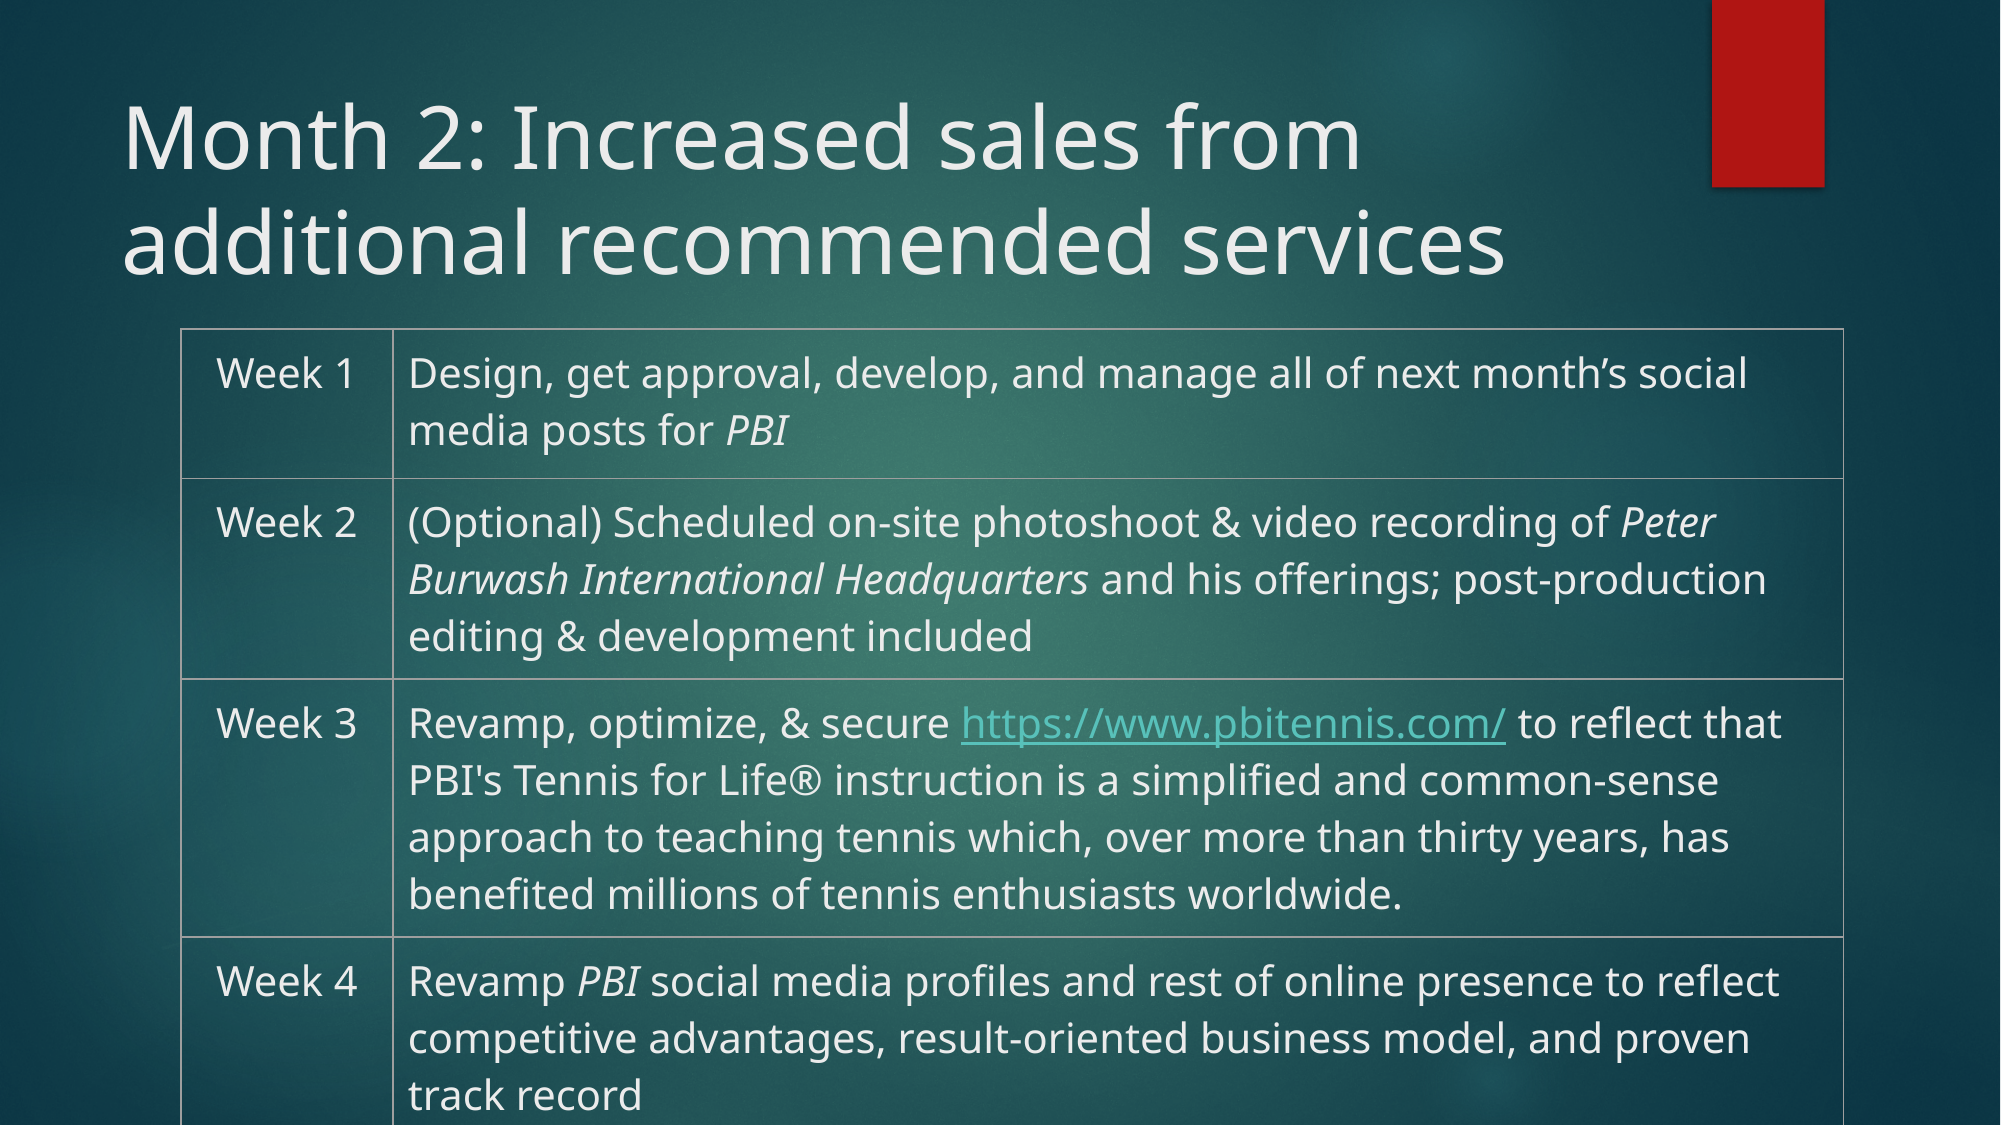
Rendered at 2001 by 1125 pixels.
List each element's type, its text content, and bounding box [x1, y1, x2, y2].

table_cell (Optional) Scheduled on-site photoshoot & video recording of Peter Burwash International Headquarters and his offerings; post-production editing & development included [394, 479, 1843, 678]
title Month 2: Increased sales from additional recommended services [106, 74, 1649, 304]
table_cell Revamp, optimize, & secure https://www.pbitennis.com/ to reflect that PBI's Tennis for Life® instruction is a simplified and common-sense approach to teaching tennis which, over more than thirty years, has benefited millions of tennis enthusiasts worldwide. [394, 680, 1843, 936]
table_header Design, get approval, develop, and manage all of next month’s social media posts for PBI [394, 330, 1843, 478]
table_cell Week 4 [182, 938, 392, 1125]
table_cell Revamp PBI social media profiles and rest of online presence to reflect competitive advantages, result-oriented business model, and proven track record [394, 938, 1843, 1125]
picture [0, 0, 2001, 1125]
table_header Week 1 [182, 330, 392, 478]
table_cell Week 2 [182, 479, 392, 678]
table_cell Week 3 [182, 680, 392, 936]
